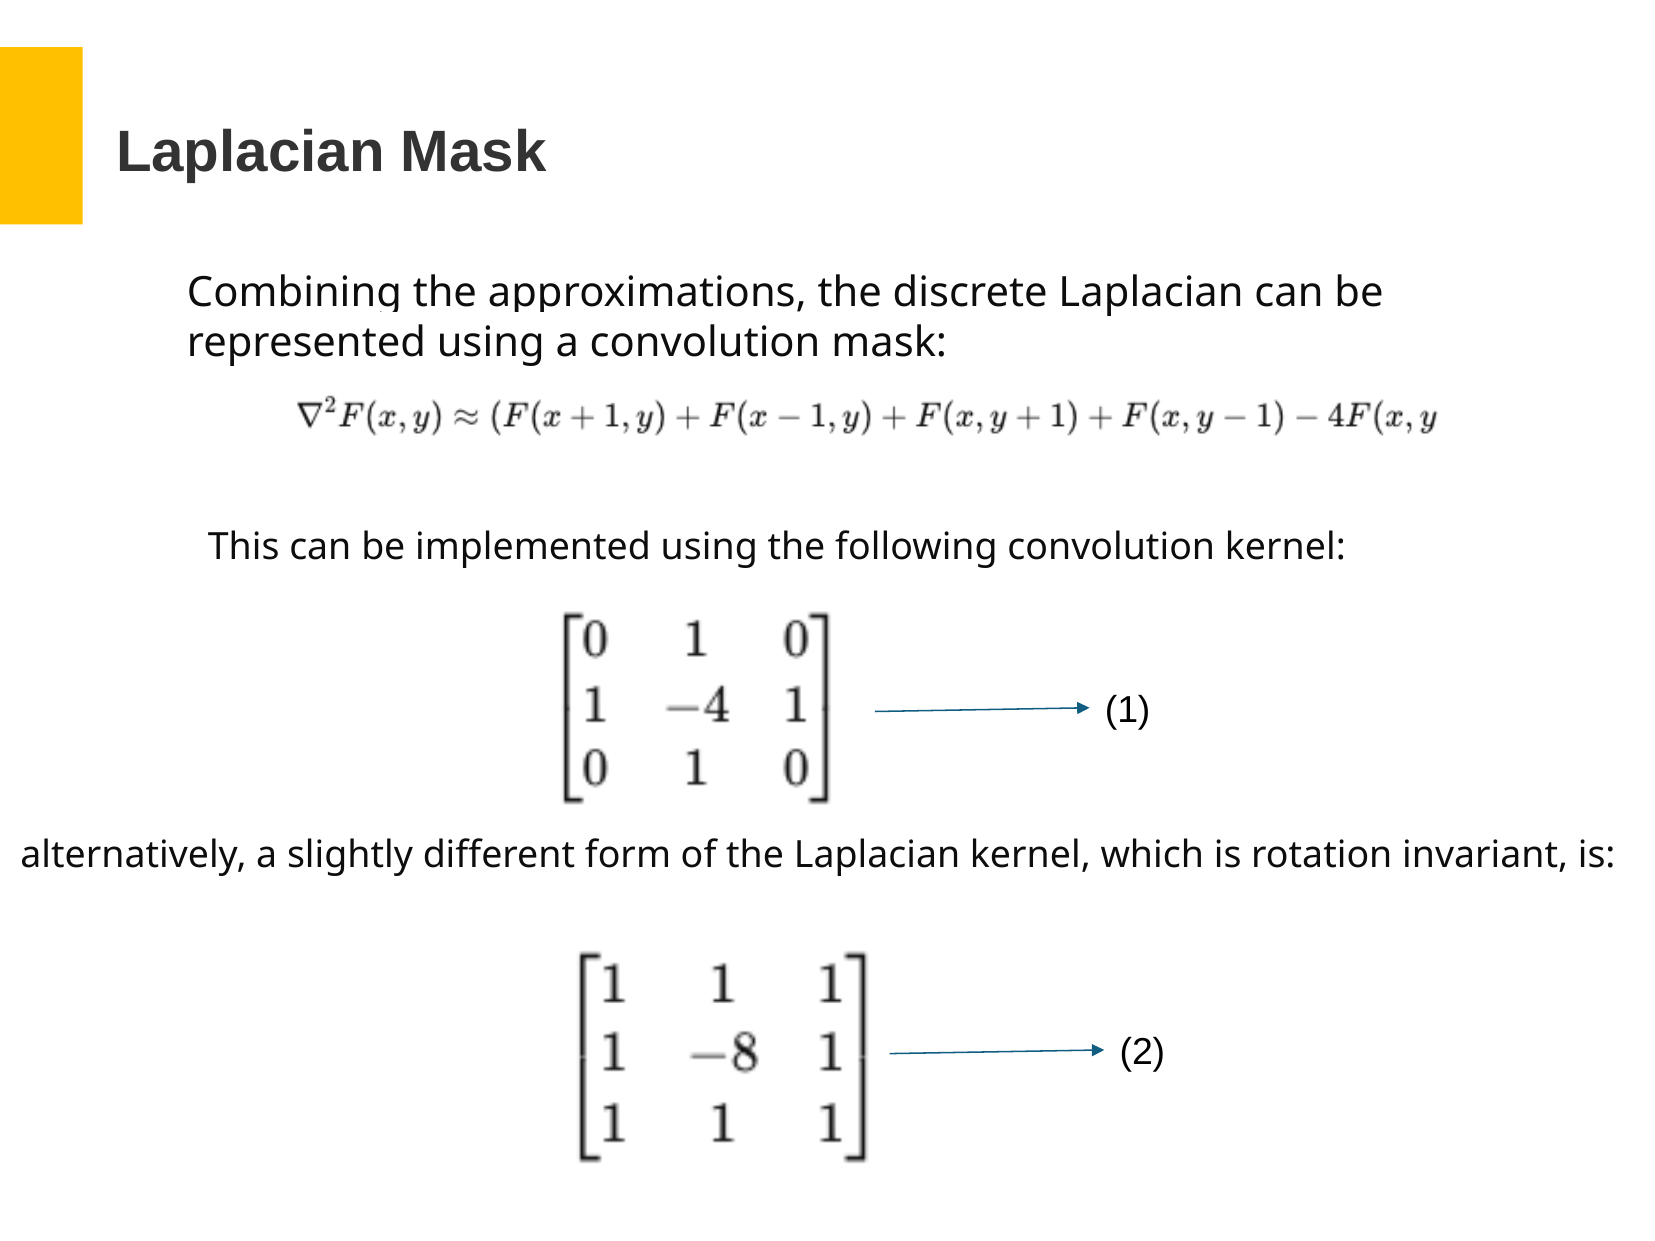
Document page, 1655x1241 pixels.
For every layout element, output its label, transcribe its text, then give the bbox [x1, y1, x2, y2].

text_box (1) [1090, 677, 1166, 737]
title Laplacian Mask [116, 112, 1441, 184]
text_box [874, 707, 1090, 712]
list Combining the approximations, the discrete Laplacian can be represented using a convolution mask: [186, 264, 1536, 416]
picture [513, 580, 876, 843]
picture [513, 920, 934, 1187]
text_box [889, 1049, 1105, 1054]
text_box alternatively, a slightly different form of the Laplacian kernel, which is rotation invariant, is: [5, 822, 1632, 883]
picture [282, 375, 1468, 457]
text_box (2) [1104, 1019, 1181, 1079]
text_box This can be implemented using the following convolution kernel: [193, 514, 1441, 574]
